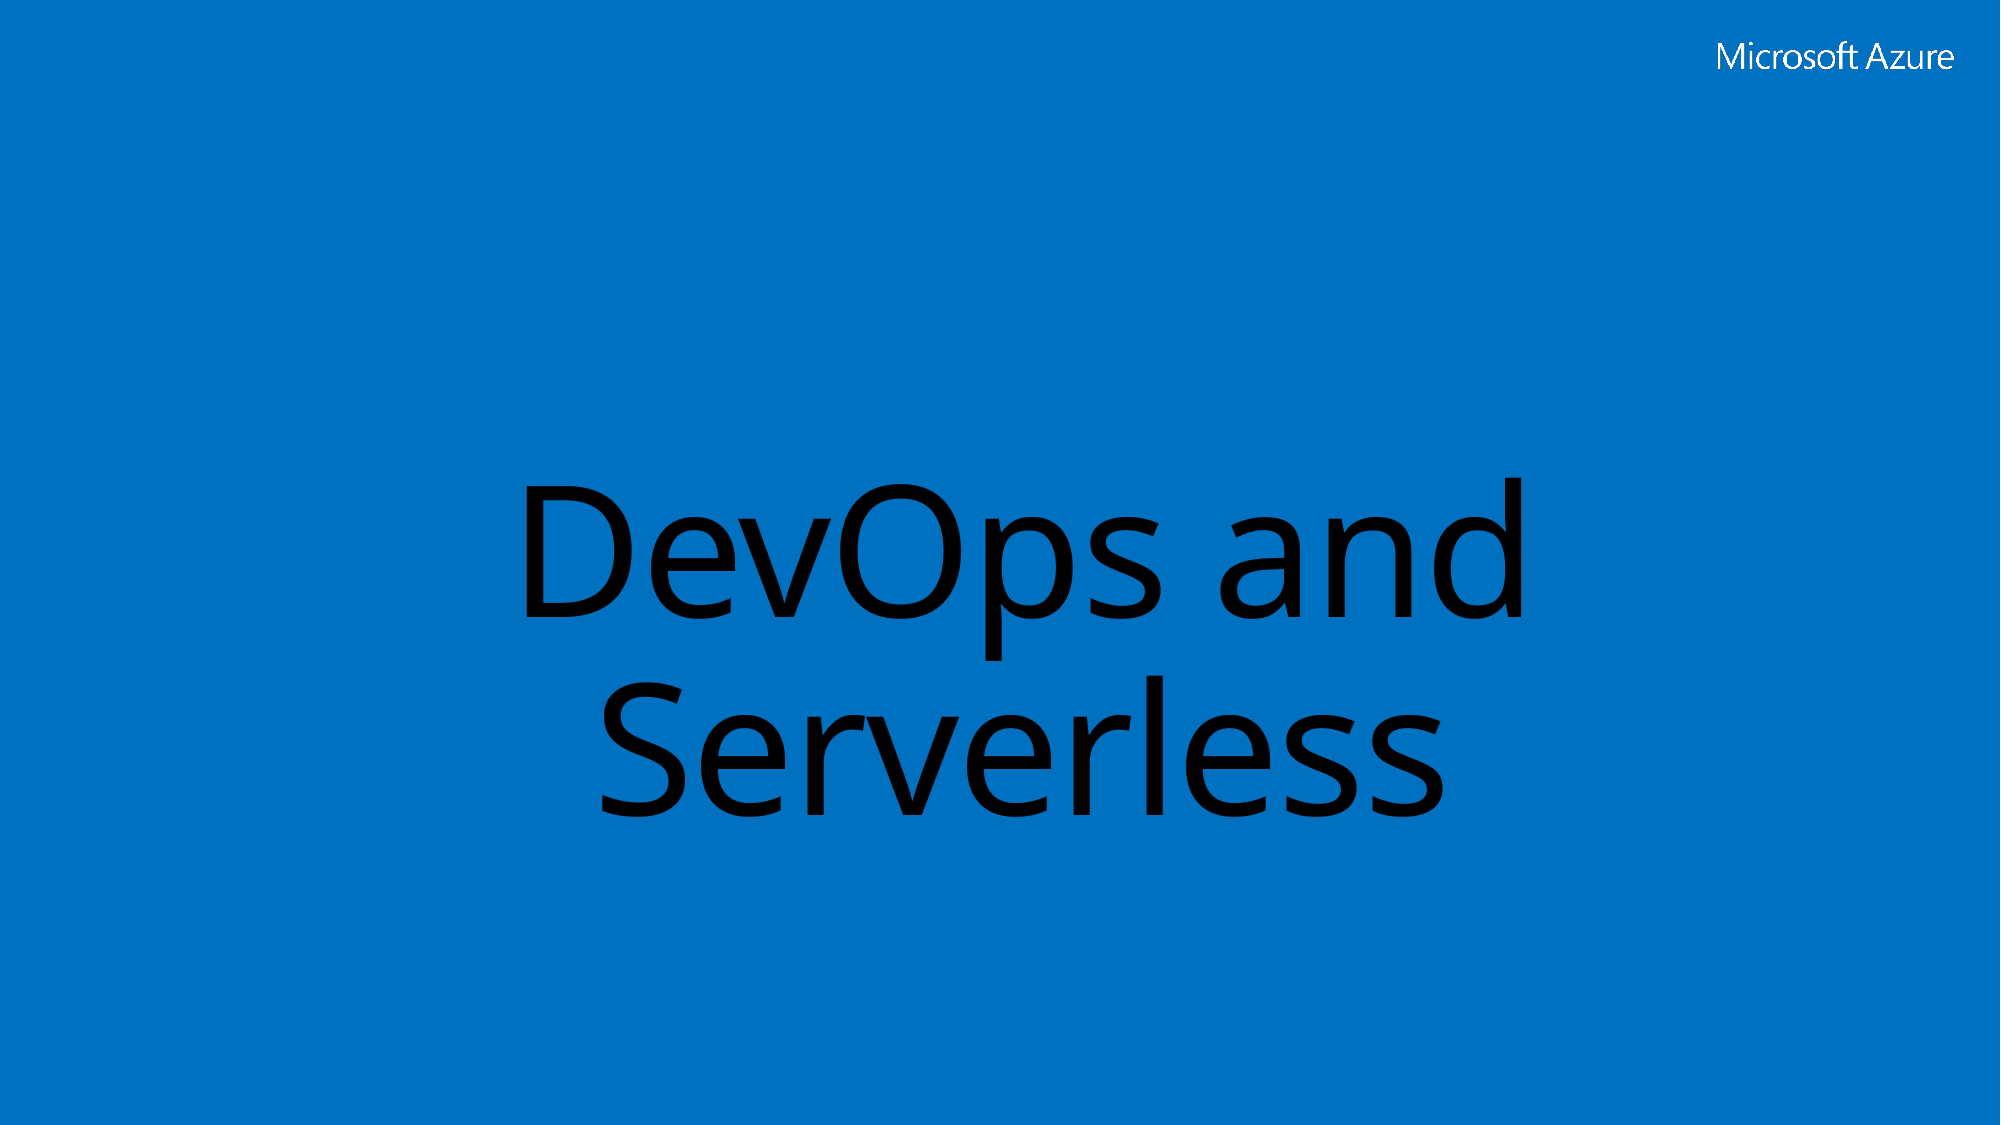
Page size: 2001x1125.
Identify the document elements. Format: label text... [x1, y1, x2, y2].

picture [1699, 24, 1972, 87]
title DevOps and Serverless [126, 444, 1919, 653]
